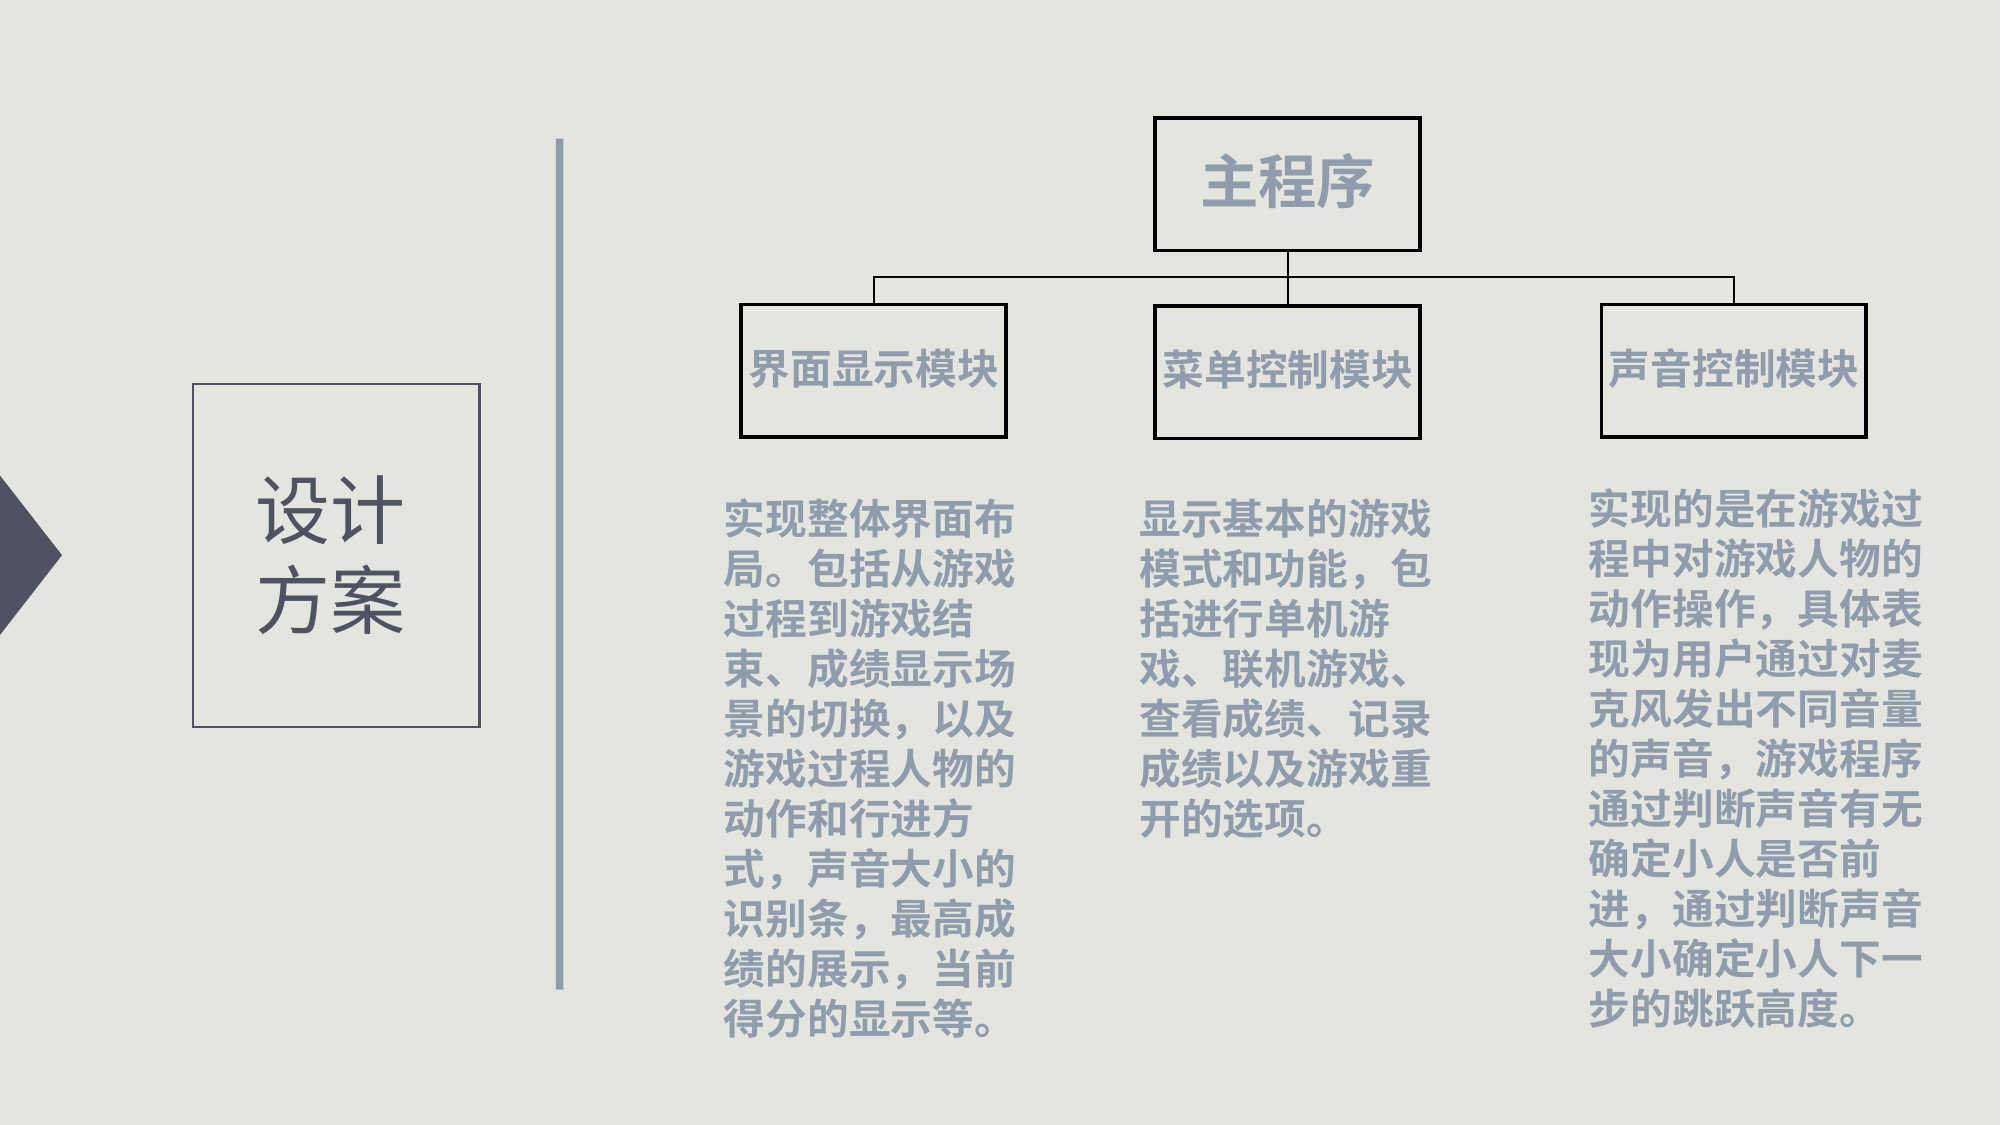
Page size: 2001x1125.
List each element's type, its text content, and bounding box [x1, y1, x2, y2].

text_box [0, 473, 64, 637]
text_box [192, 383, 481, 728]
text_box [555, 138, 564, 991]
text_box 显示基本的游戏模式和功能，包括进行单机游戏、联机游戏、查看成绩、记录成绩以及游戏重开的选项。 [1124, 485, 1471, 851]
text_box 实现整体界面布局。包括从游戏过程到游戏结束、成绩显示场景的切换，以及游戏过程人物的动作和行进方式，声音大小的识别条，最高成绩的展示，当前得分的显示等。 [709, 485, 1055, 1051]
text_box 实现的是在游戏过程中对游戏人物的动作操作，具体表现为用户通过对麦克风发出不同音量的声音，游戏程序通过判断声音有无确定小人是否前进，通过判断声音大小确定小人下一步的跳跃高度。 [1574, 475, 1942, 1041]
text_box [639, 117, 1891, 439]
